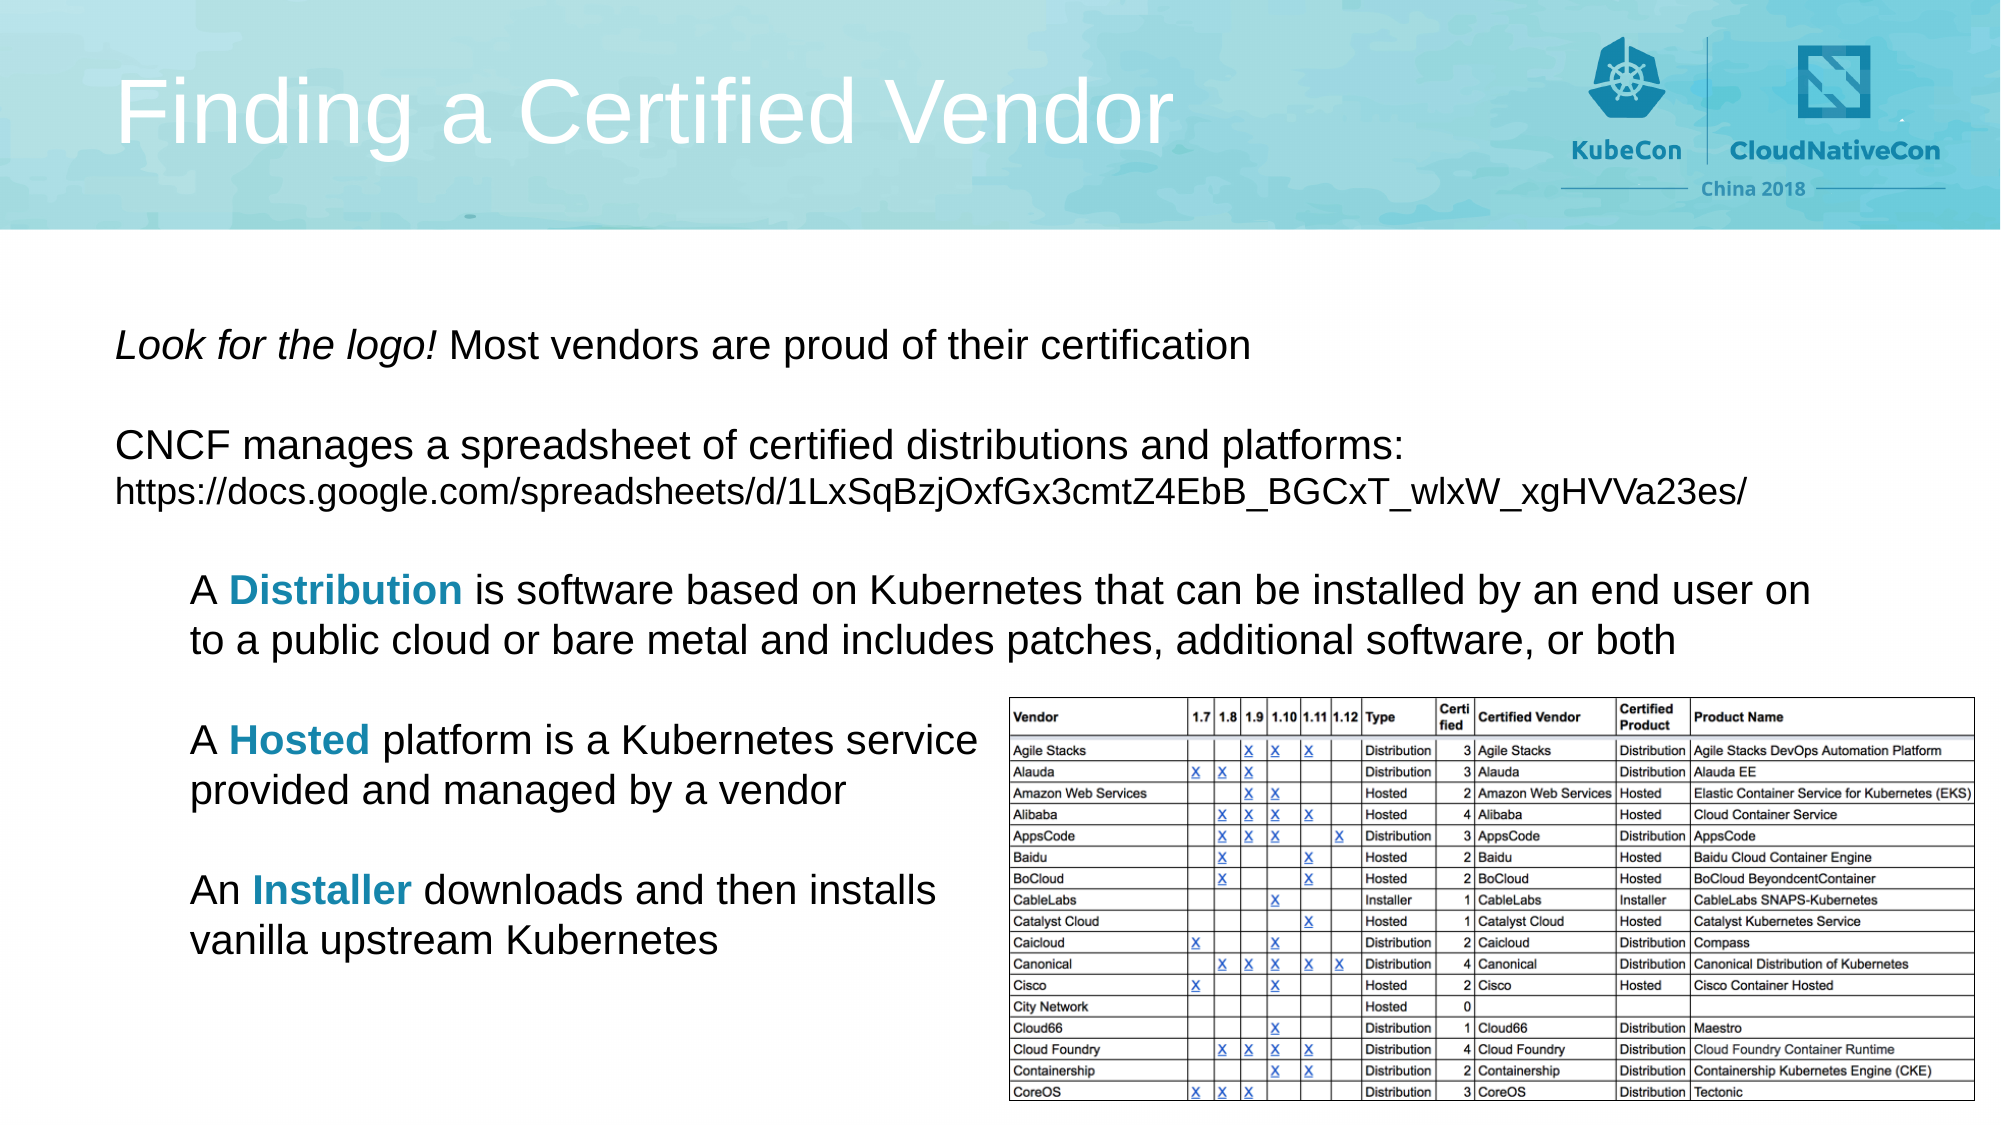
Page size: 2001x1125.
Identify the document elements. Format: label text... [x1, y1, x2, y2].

picture [0, 0, 2001, 1125]
title Finding a Certified Vendor [99, 1, 1422, 227]
text_box Look for the logo! Most vendors are proud of their certification CNCF manages a spreadsheet of certified distributions and platforms: https://docs.google.com/spreadsheets/d/1LxSqBzjOxfGx3cmtZ4EbB_BGCxT_wlxW_xgHVVa23es/ A Distribution is software based on Kubernetes that can be installed by an end user on to a public cloud or bare metal and includes patches, additional software, or both A Hosted platform is a Kubernetes service provided and managed by a vendor An Installer downloads and then installs vanilla upstream Kubernetes [99, 310, 1845, 971]
